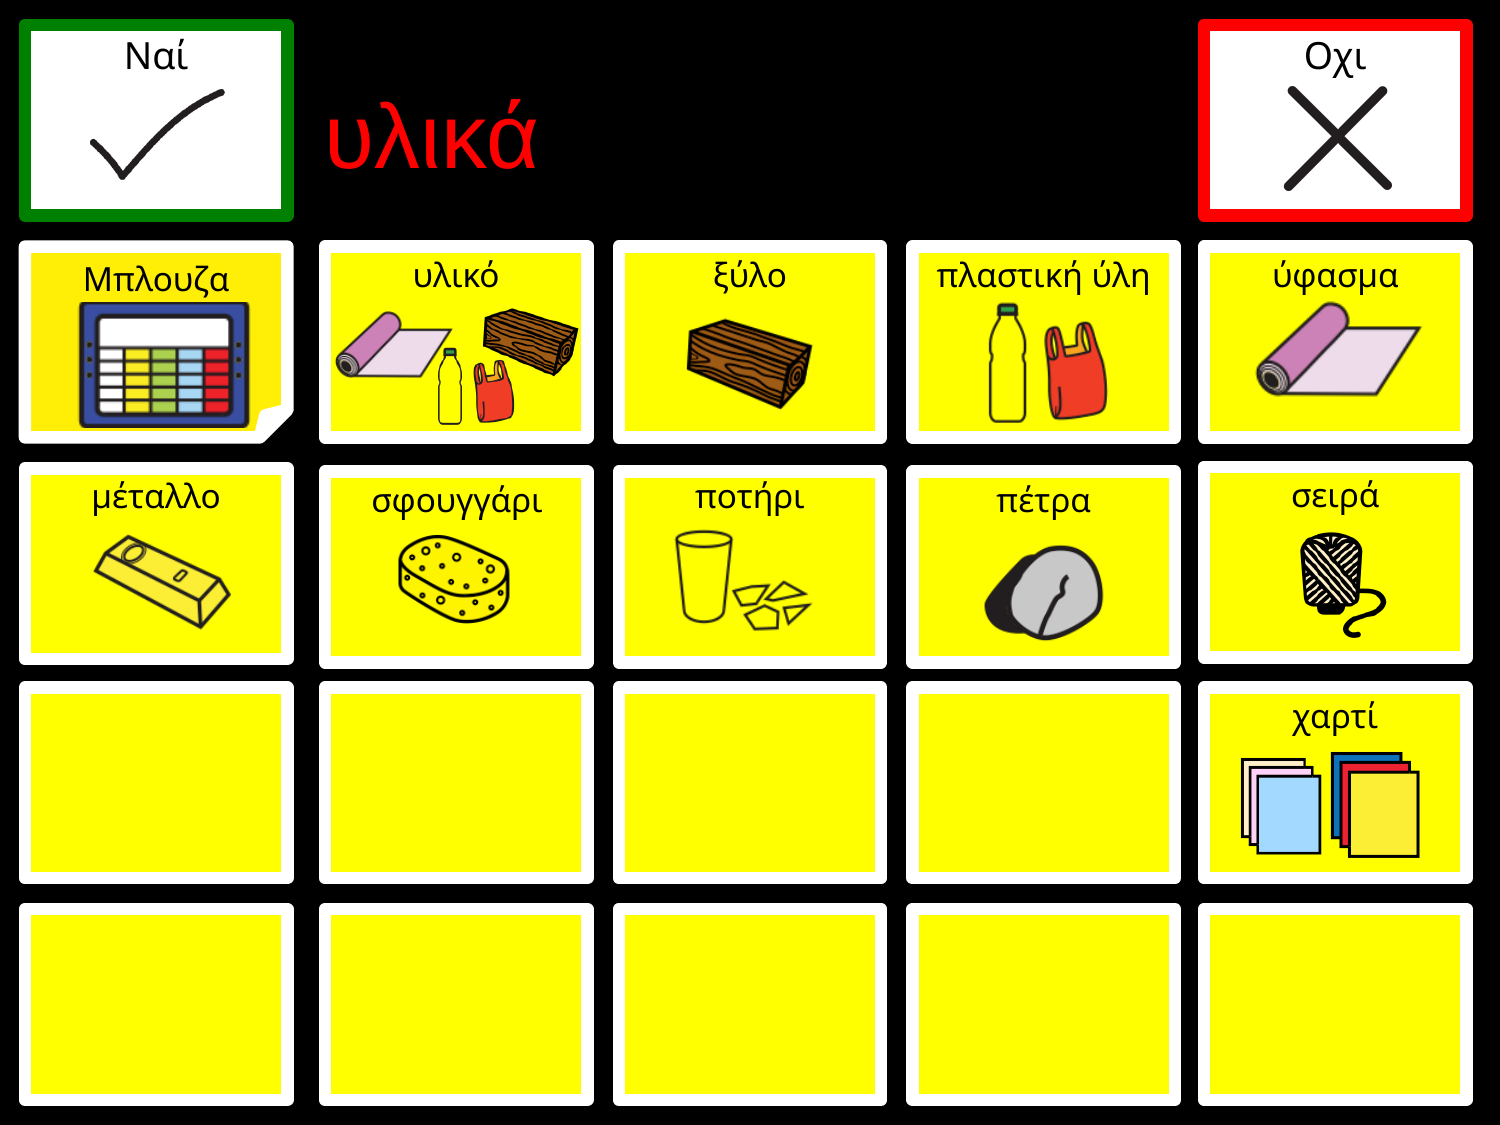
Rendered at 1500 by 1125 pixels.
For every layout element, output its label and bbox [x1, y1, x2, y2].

picture [62, 301, 267, 429]
text_box [618, 246, 882, 438]
picture [1239, 249, 1438, 448]
picture [974, 524, 1113, 663]
picture [662, 499, 824, 661]
picture [1282, 524, 1401, 643]
text_box [24, 687, 288, 879]
picture [1274, 74, 1403, 203]
text_box [1203, 466, 1467, 658]
text_box [24, 467, 288, 660]
title [324, 36, 857, 241]
picture [673, 289, 827, 442]
text_box [324, 401, 588, 438]
text_box [1203, 687, 1467, 879]
text_box [618, 687, 882, 879]
picture [87, 507, 238, 658]
text_box [324, 246, 588, 337]
picture [971, 287, 1126, 442]
picture [1224, 741, 1438, 868]
picture [324, 274, 588, 436]
text_box [912, 471, 1176, 663]
text_box [618, 908, 882, 1101]
text_box [324, 687, 588, 879]
text_box [24, 245, 289, 439]
text_box [324, 471, 589, 663]
picture [387, 512, 521, 647]
text_box [1203, 246, 1467, 438]
text_box [1203, 24, 1467, 216]
text_box [324, 908, 588, 1101]
text_box [912, 687, 1176, 879]
text_box [912, 246, 1176, 438]
text_box [1203, 908, 1467, 1101]
text_box [24, 24, 288, 216]
text_box [912, 908, 1176, 1101]
picture [74, 53, 238, 216]
text_box [24, 908, 288, 1101]
text_box [618, 468, 882, 663]
